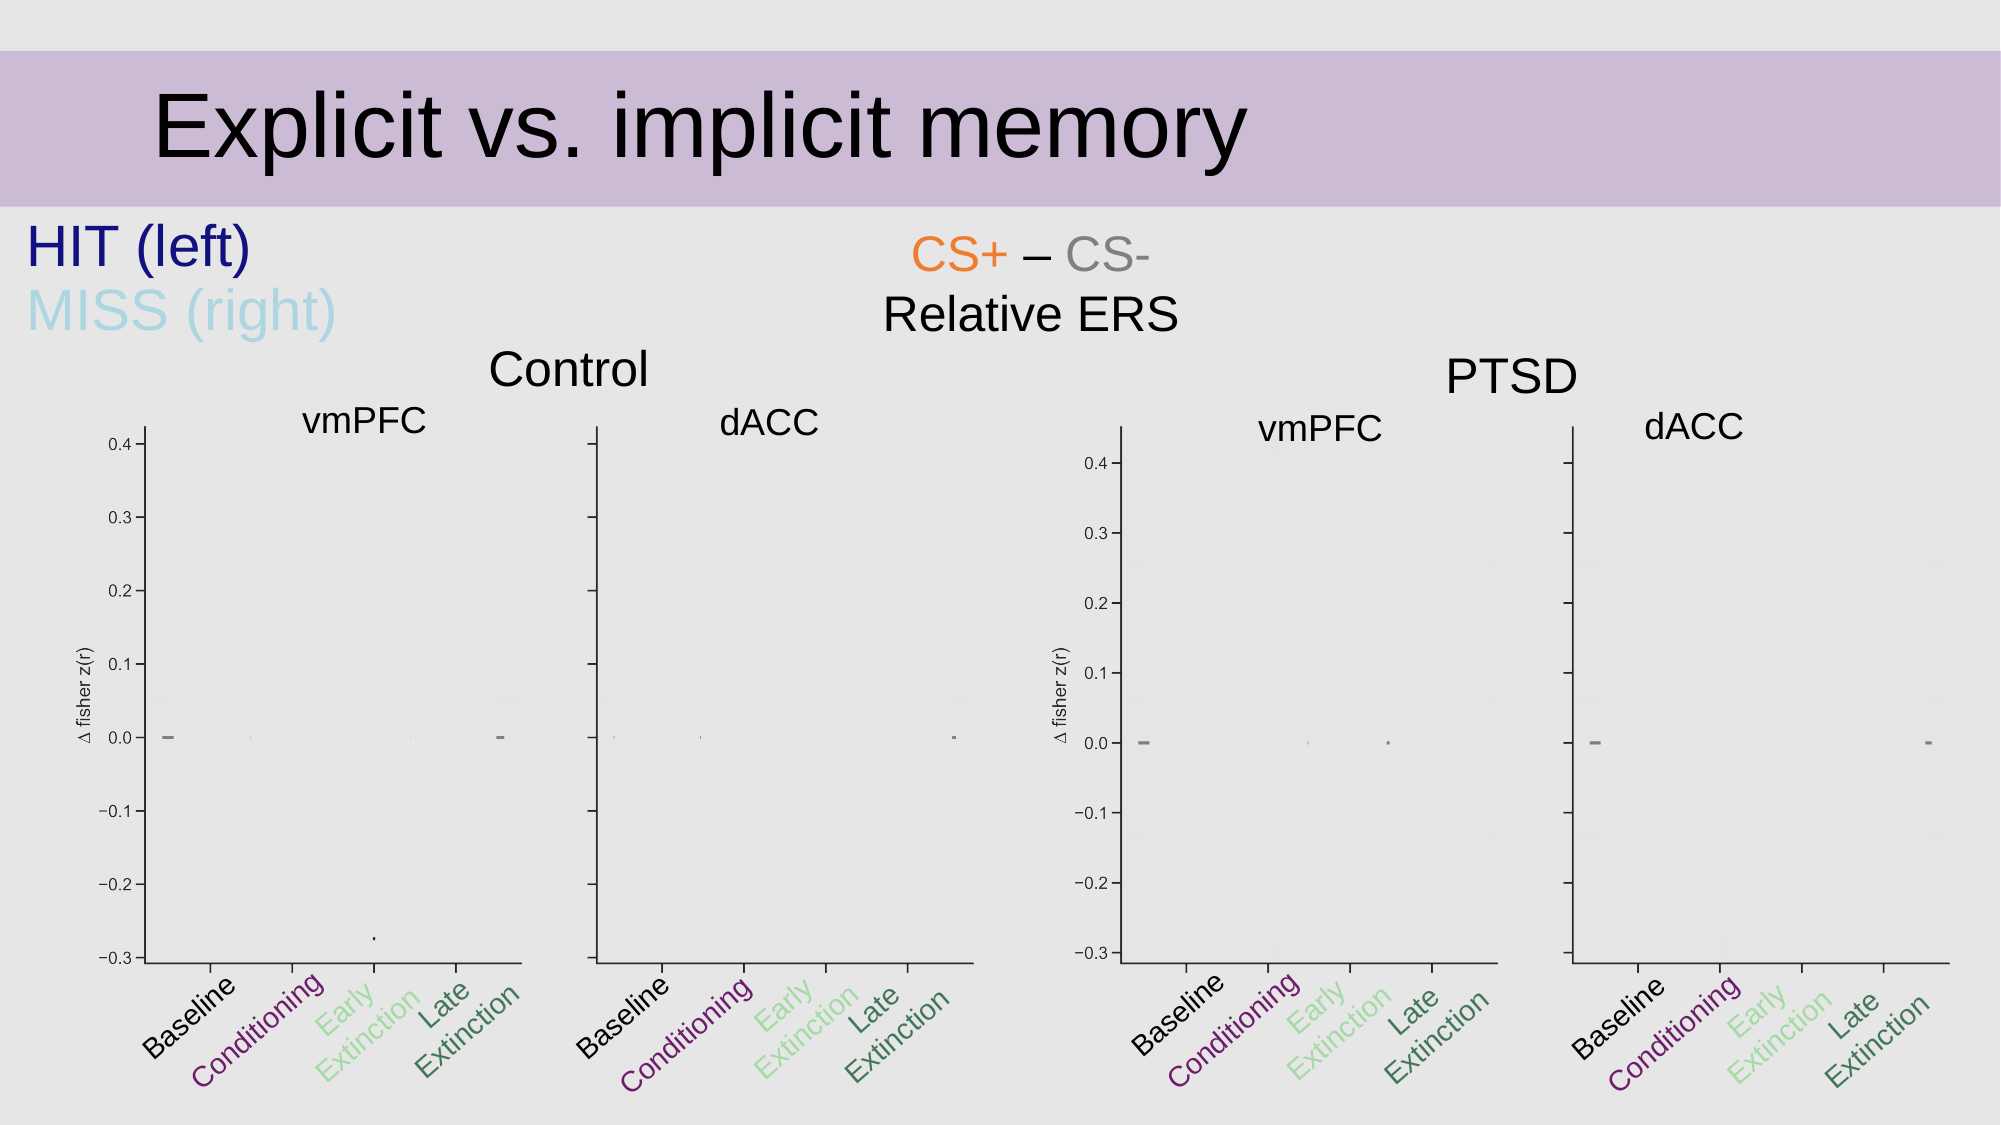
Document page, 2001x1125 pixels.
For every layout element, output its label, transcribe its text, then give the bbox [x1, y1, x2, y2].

text_box Control [473, 329, 665, 404]
text_box Late Extinction [1777, 973, 1952, 1111]
text_box Early Extinction [706, 973, 866, 1101]
text_box Early Extinction [1680, 973, 1842, 1107]
text_box Late Extinction [797, 973, 972, 1105]
text_box Conditioning [1142, 973, 1312, 1111]
text_box dACC [1629, 394, 1759, 426]
text_box Baseline [118, 973, 258, 1082]
text_box CS+ – CS- Relative ERS [867, 214, 1195, 349]
picture [76, 426, 974, 973]
text_box vmPFC [287, 389, 443, 426]
text_box vmPFC [1243, 396, 1399, 426]
text_box Baseline [1106, 973, 1245, 1078]
text_box Conditioning [166, 973, 339, 1111]
text_box Baseline [1547, 973, 1686, 1082]
text_box Late Extinction [1336, 973, 1511, 1107]
text_box MISS (right) [12, 264, 381, 350]
text_box dACC [704, 390, 835, 426]
text_box Conditioning [594, 973, 767, 1117]
text_box Early Extinction [1239, 973, 1402, 1103]
text_box Baseline [551, 973, 692, 1082]
text_box PTSD [1430, 336, 1594, 412]
text_box Conditioning [1582, 973, 1752, 1115]
text_box Early Extinction [267, 973, 426, 1105]
text_box HIT (left) [11, 200, 295, 286]
title Explicit vs. implicit memory [137, 19, 1863, 237]
text_box Late Extinction [367, 973, 542, 1100]
picture [1052, 426, 1950, 973]
